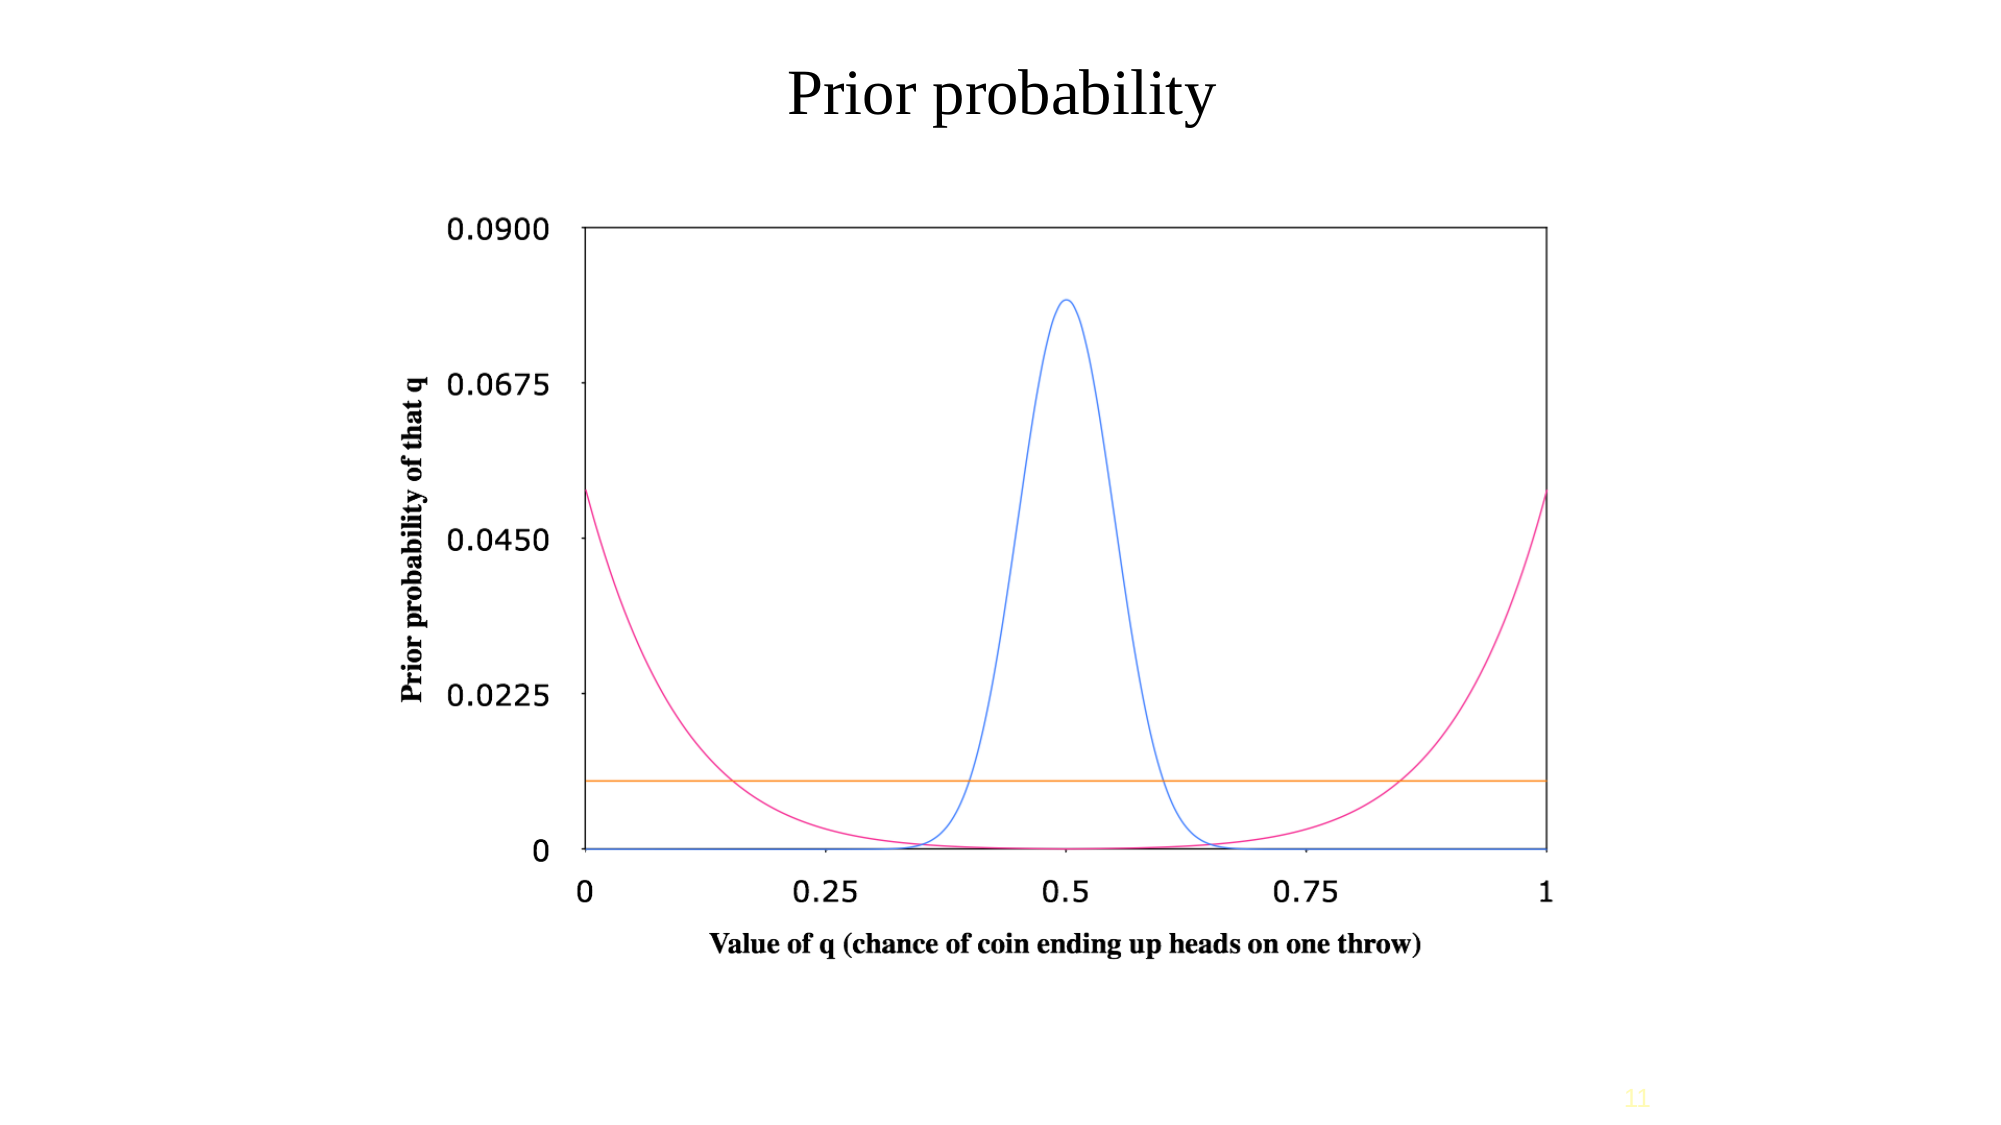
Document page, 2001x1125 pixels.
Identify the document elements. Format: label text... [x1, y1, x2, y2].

text_box Prior probability [658, 49, 1346, 140]
text_box 11 [1616, 1078, 1659, 1120]
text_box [394, 206, 1560, 962]
